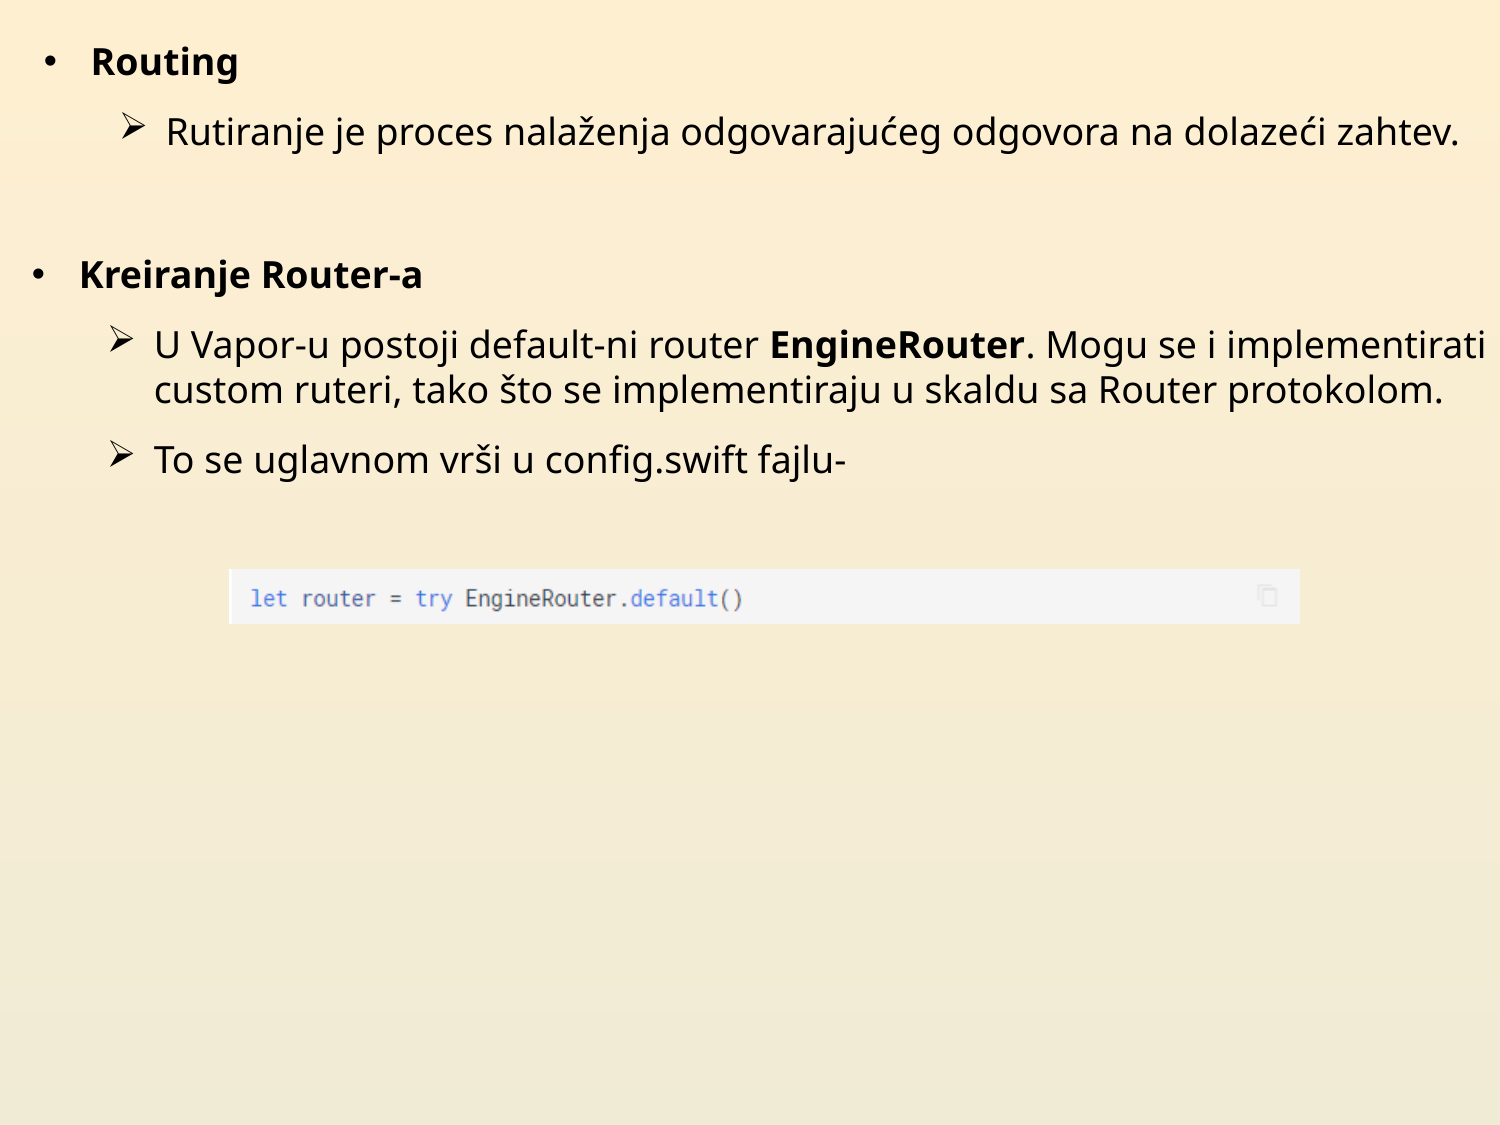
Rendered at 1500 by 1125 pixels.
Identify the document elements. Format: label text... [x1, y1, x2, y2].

text_box Routing Rutiranje je proces nalaženja odgovarajućeg odgovora na dolazeći zahtev. [28, 30, 1500, 161]
text_box Kreiranje Router-a U Vapor-u postoji default-ni router EngineRouter. Mogu se i implementirati custom ruteri, tako što se implementiraju u skaldu sa Router protokolom. To se uglavnom vrši u config.swift fajlu- [17, 243, 1500, 489]
picture [228, 569, 1300, 624]
